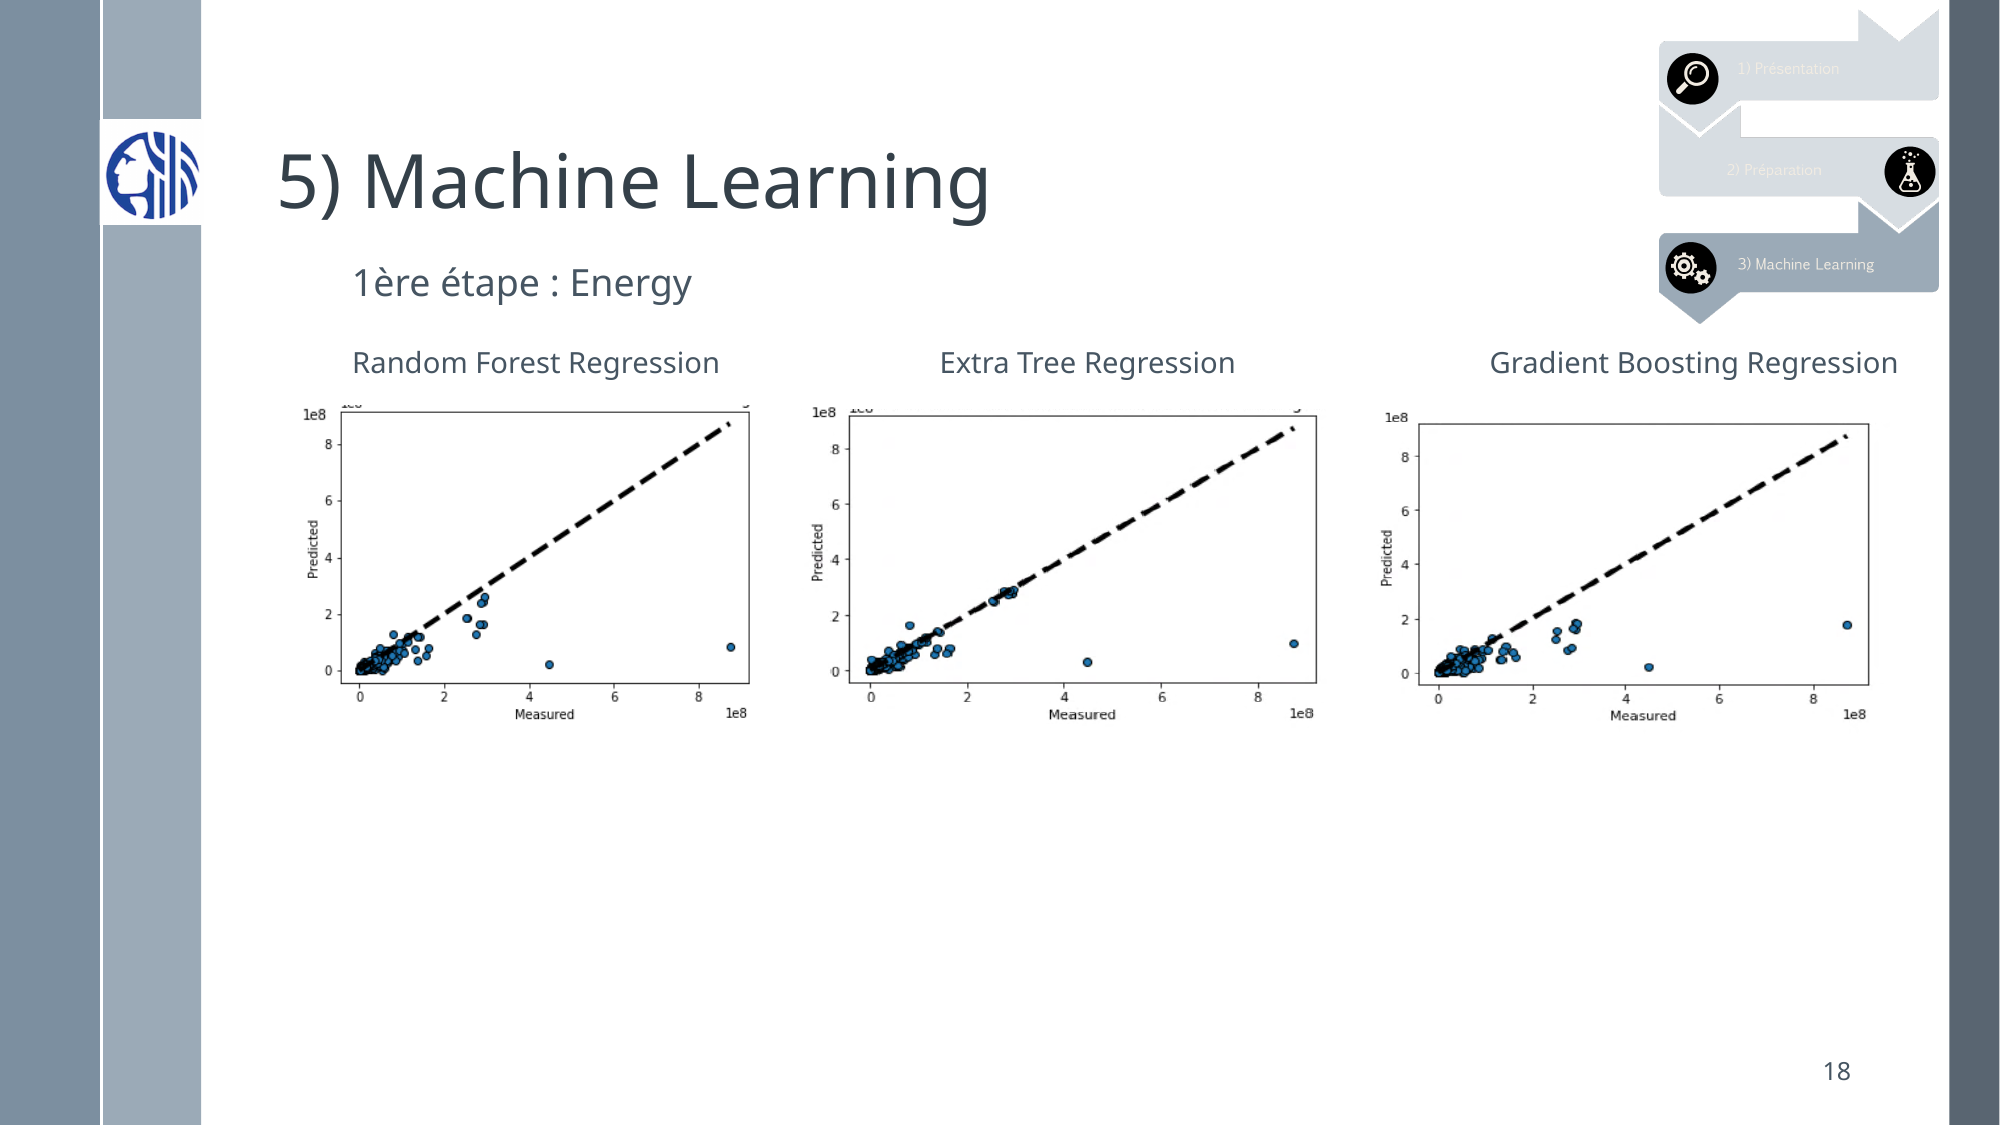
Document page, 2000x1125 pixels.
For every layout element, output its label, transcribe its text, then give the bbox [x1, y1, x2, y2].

text_box Gradient Boosting Regression [1474, 337, 2000, 388]
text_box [275, 397, 801, 728]
picture [1659, 9, 1939, 325]
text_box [1374, 403, 1900, 734]
title 5) Machine Learning [261, 29, 1659, 233]
slide_number 18 [1766, 1042, 1867, 1103]
text_box Extra Tree Regression [924, 337, 1474, 388]
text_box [801, 397, 1327, 728]
picture [99, 120, 204, 225]
text_box 1ère étape : Energy [337, 251, 1659, 311]
text_box Random Forest Regression [337, 337, 924, 388]
